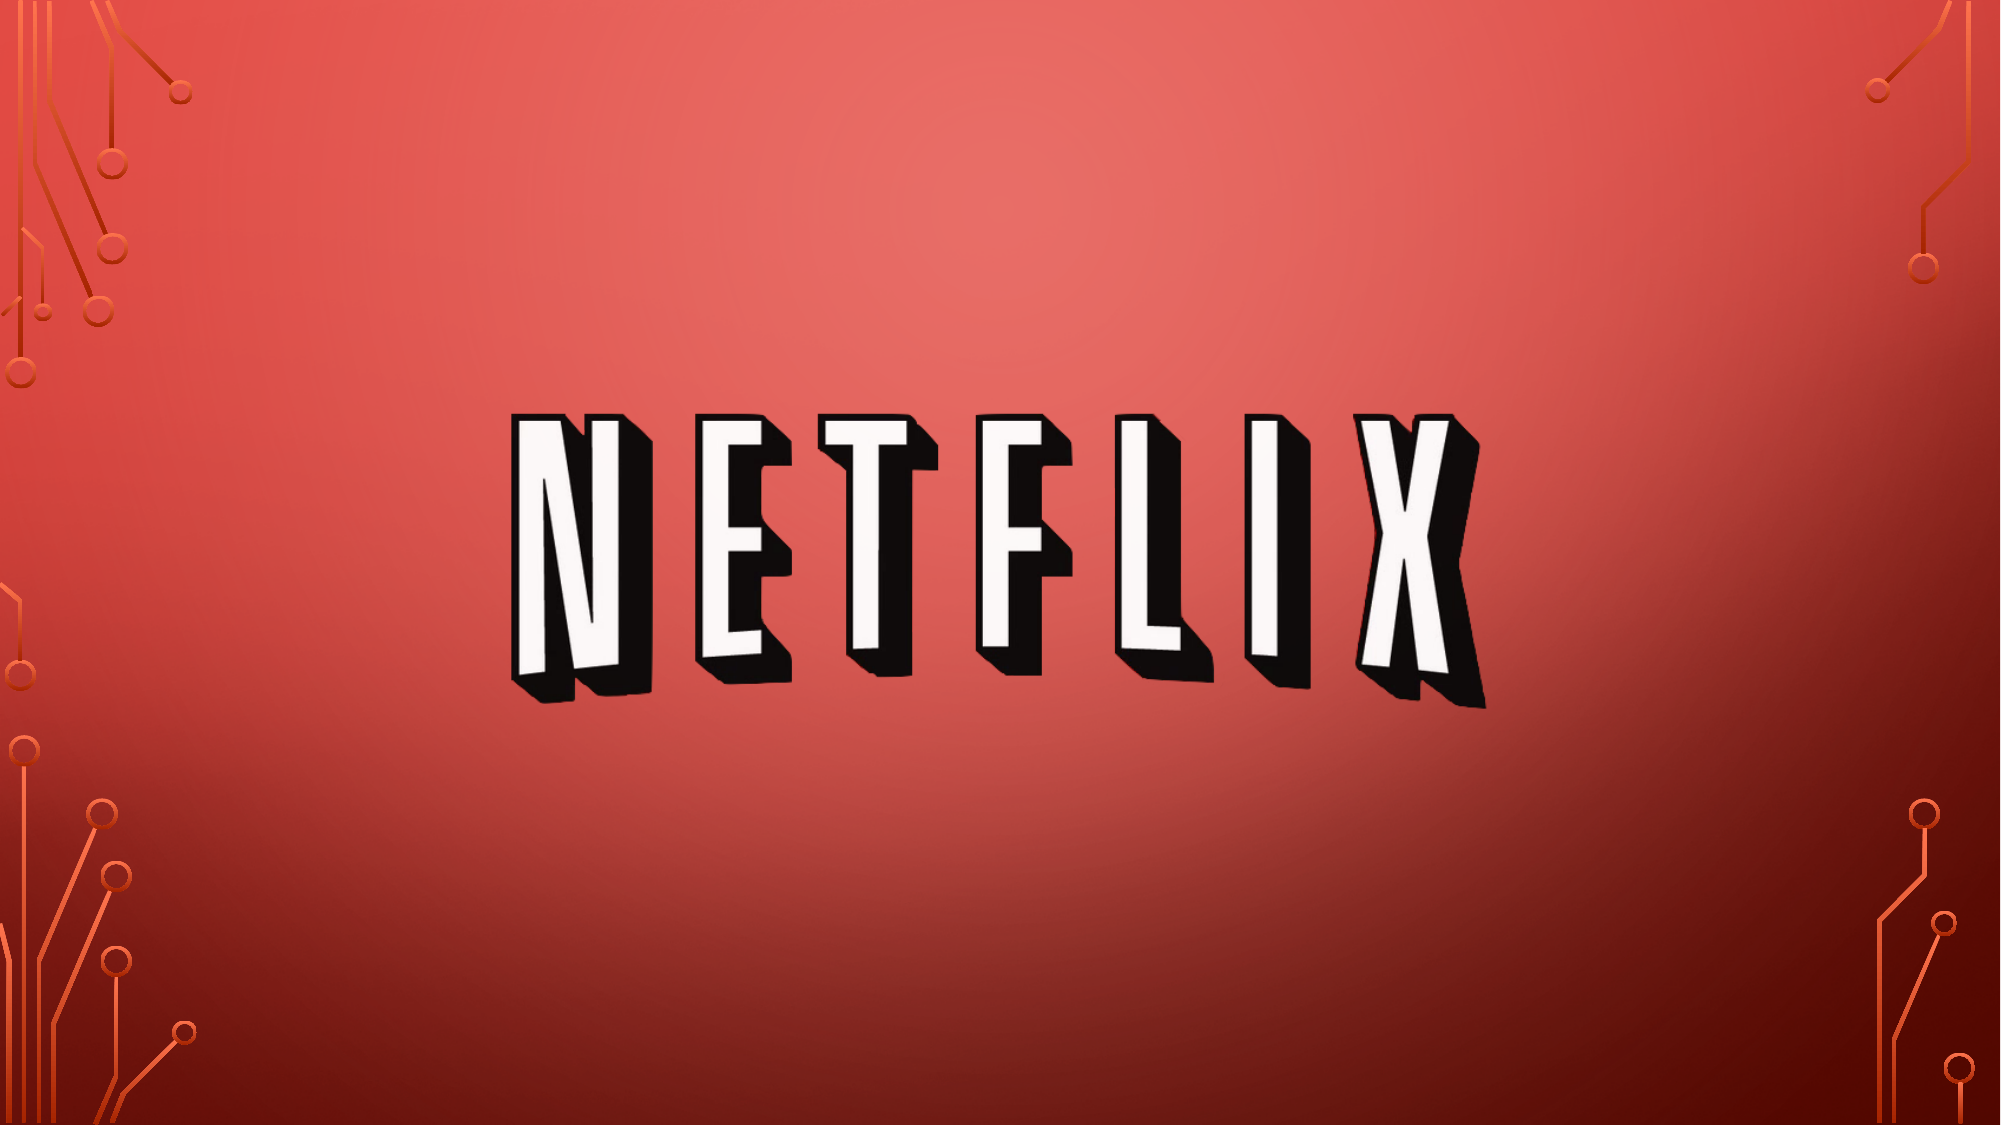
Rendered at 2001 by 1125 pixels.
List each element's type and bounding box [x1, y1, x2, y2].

list [245, 137, 1755, 988]
